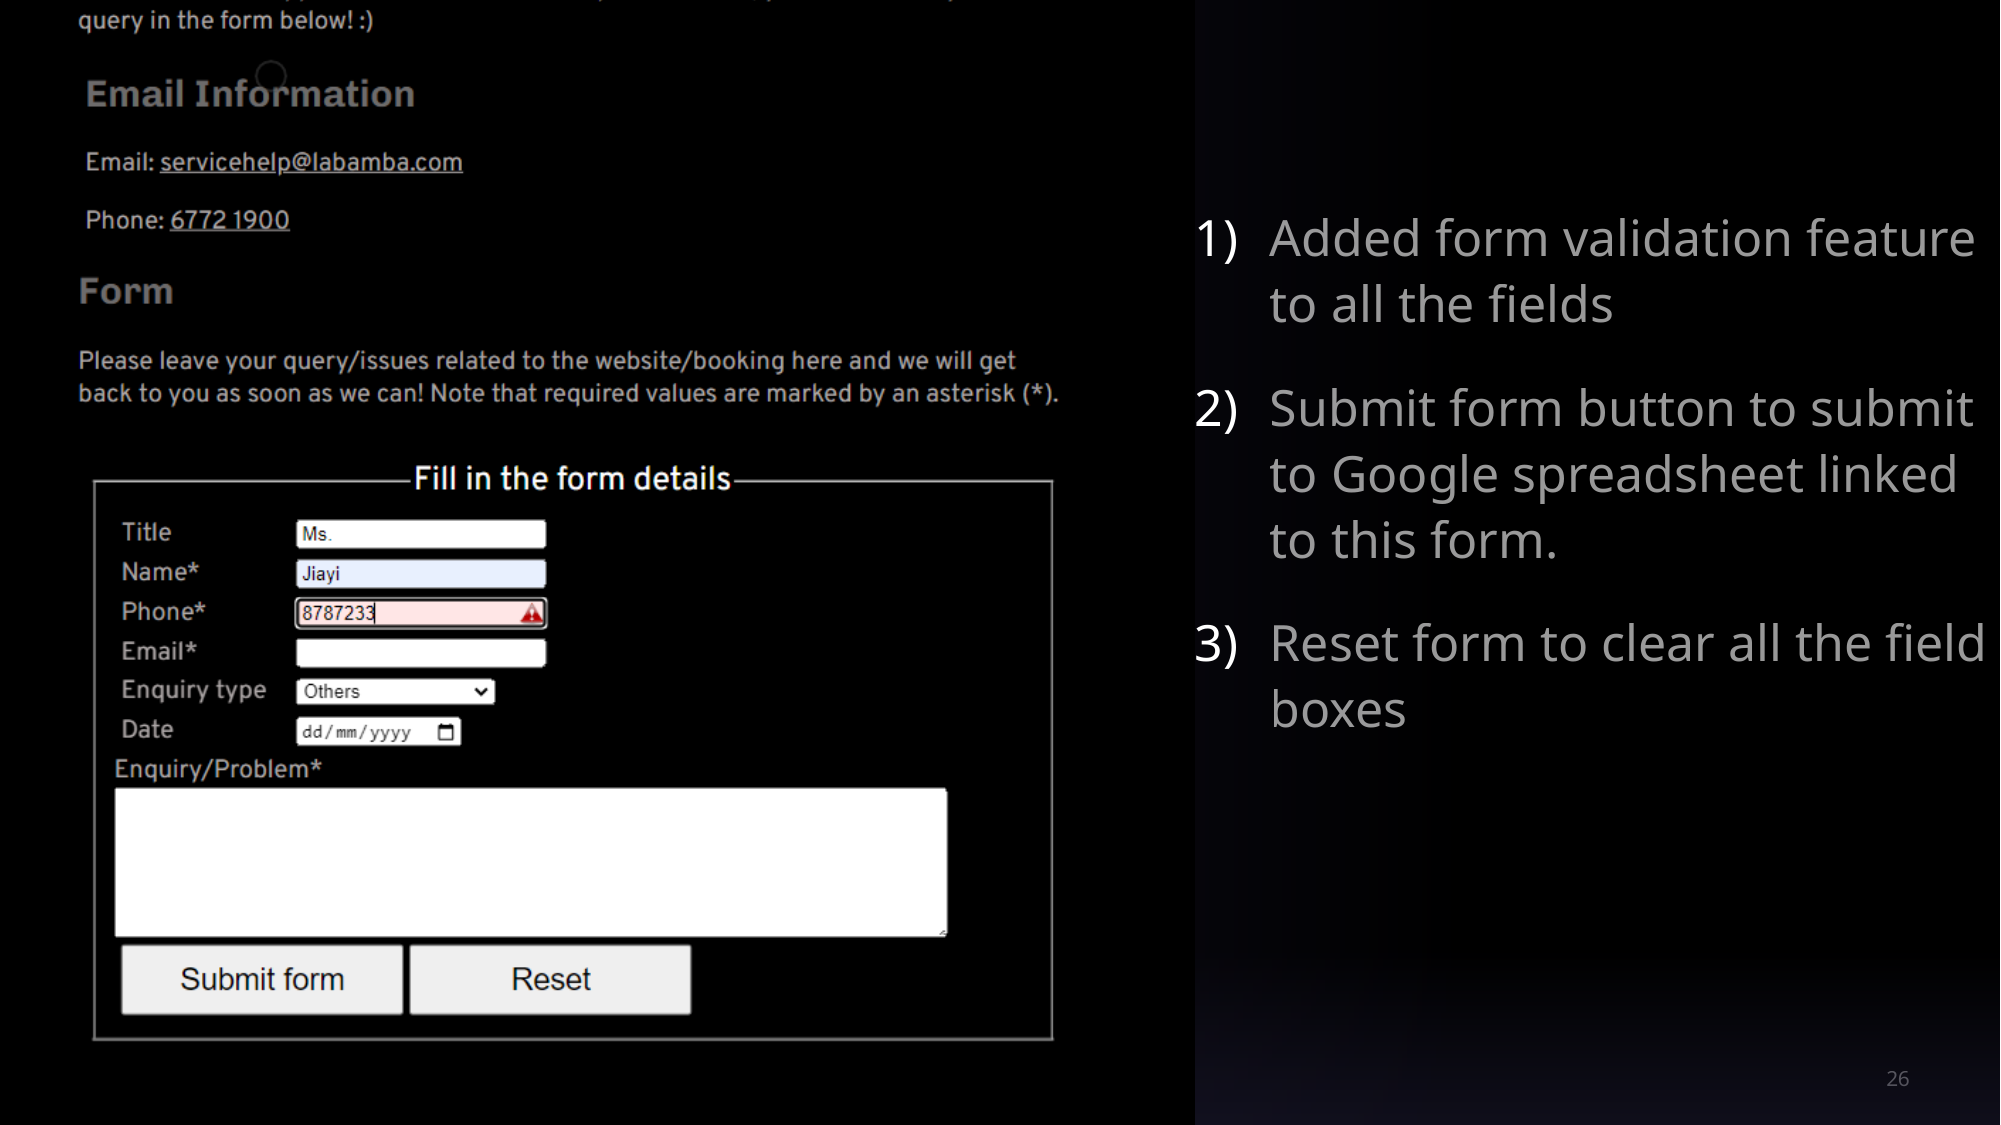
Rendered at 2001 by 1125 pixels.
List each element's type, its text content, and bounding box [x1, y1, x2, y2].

subtitle Added form validation feature to all the fields Submit form button to submit to Google spreadsheet linked to this form. Reset form to clear all the field boxes [1195, 0, 1989, 1125]
picture [0, 0, 1195, 1125]
